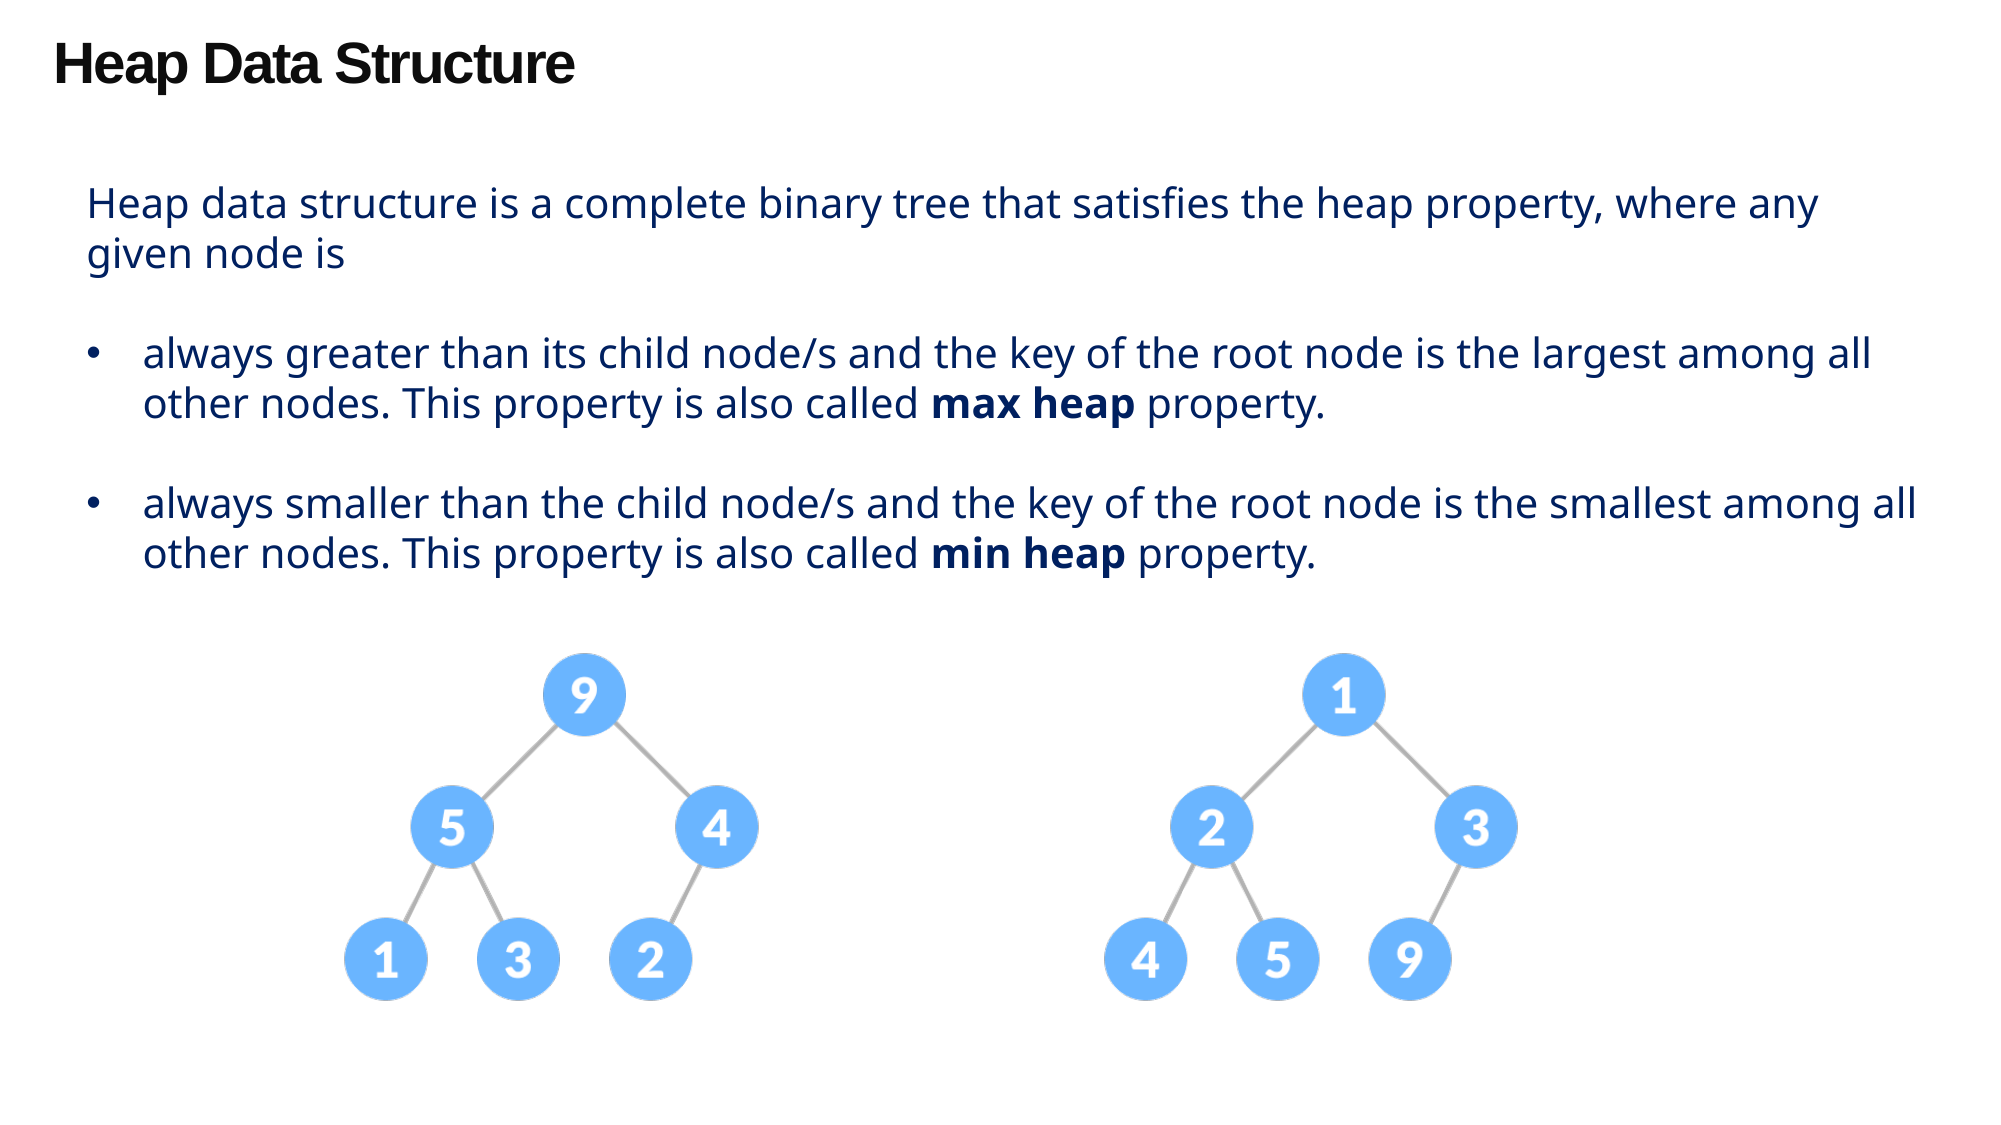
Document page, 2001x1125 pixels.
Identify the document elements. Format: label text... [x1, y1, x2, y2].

text_box Heap data structure is a complete binary tree that satisfies the heap property, where any given node is always greater than its child node/s and the key of the root node is the largest among all other nodes. This property is also called max heap property. always smaller than the child node/s and the key of the root node is the smallest among all other nodes. This property is also called min heap property. [71, 169, 1949, 585]
picture [295, 604, 808, 1050]
picture [1055, 604, 1567, 1050]
text_box Heap Data Structure [53, 25, 827, 96]
